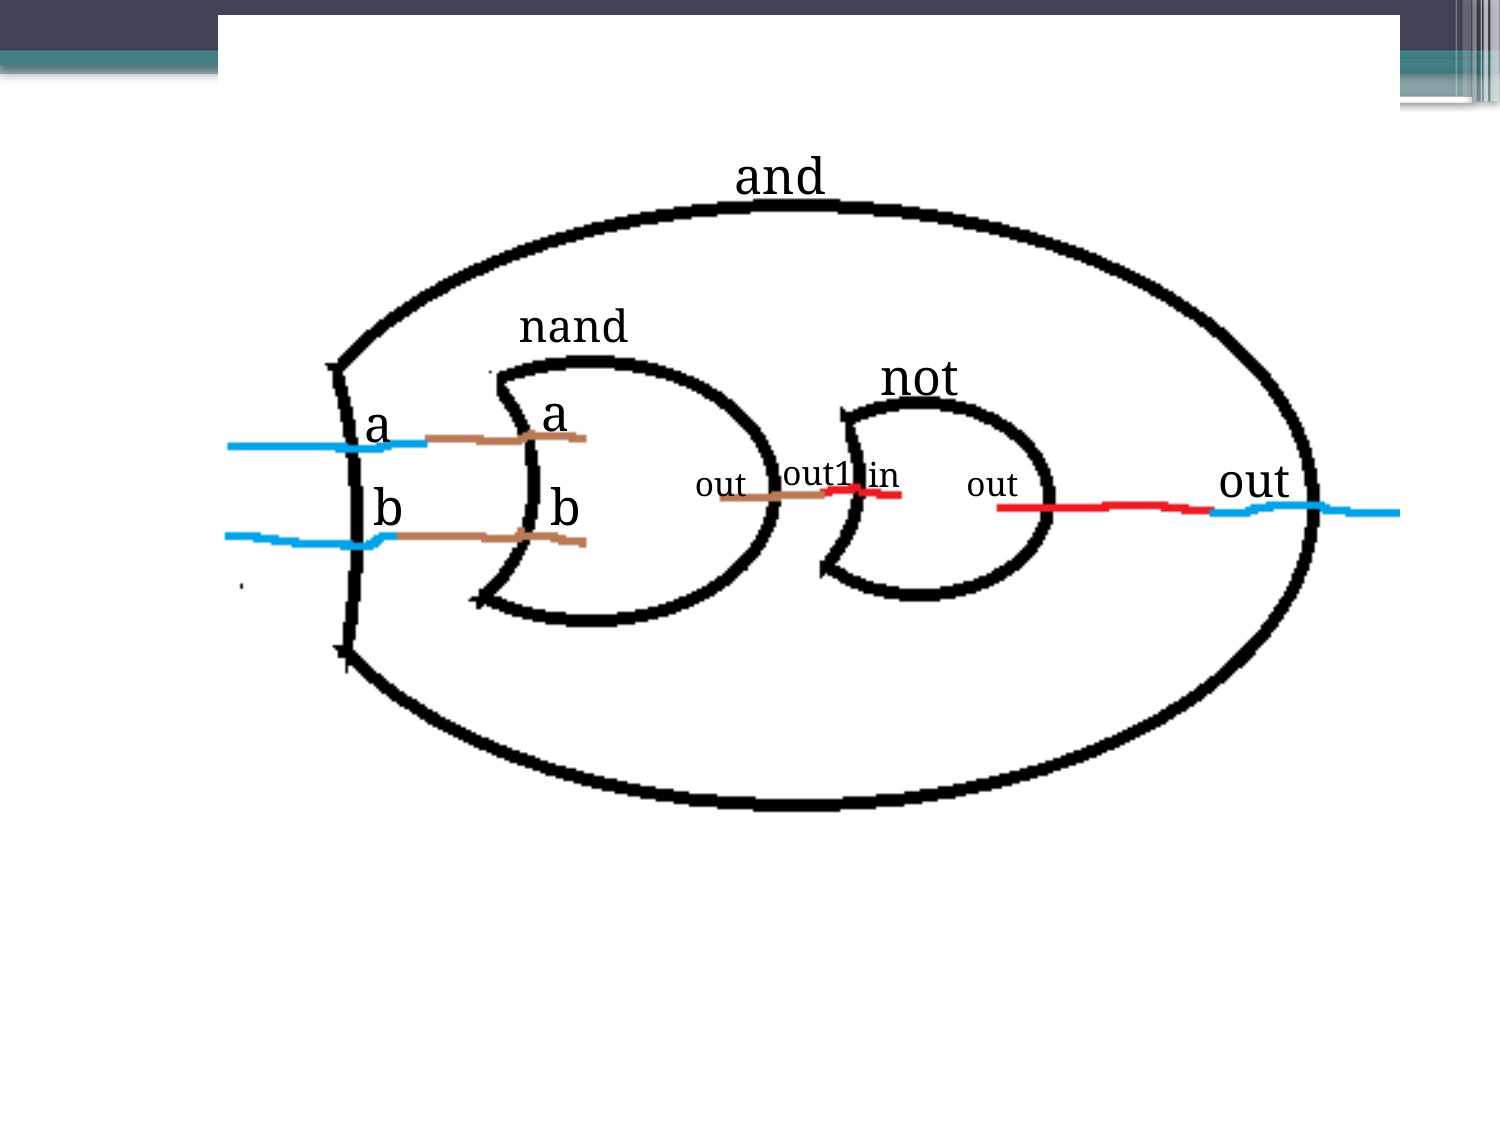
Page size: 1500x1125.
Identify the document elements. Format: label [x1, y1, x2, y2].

picture [218, 15, 1400, 1046]
